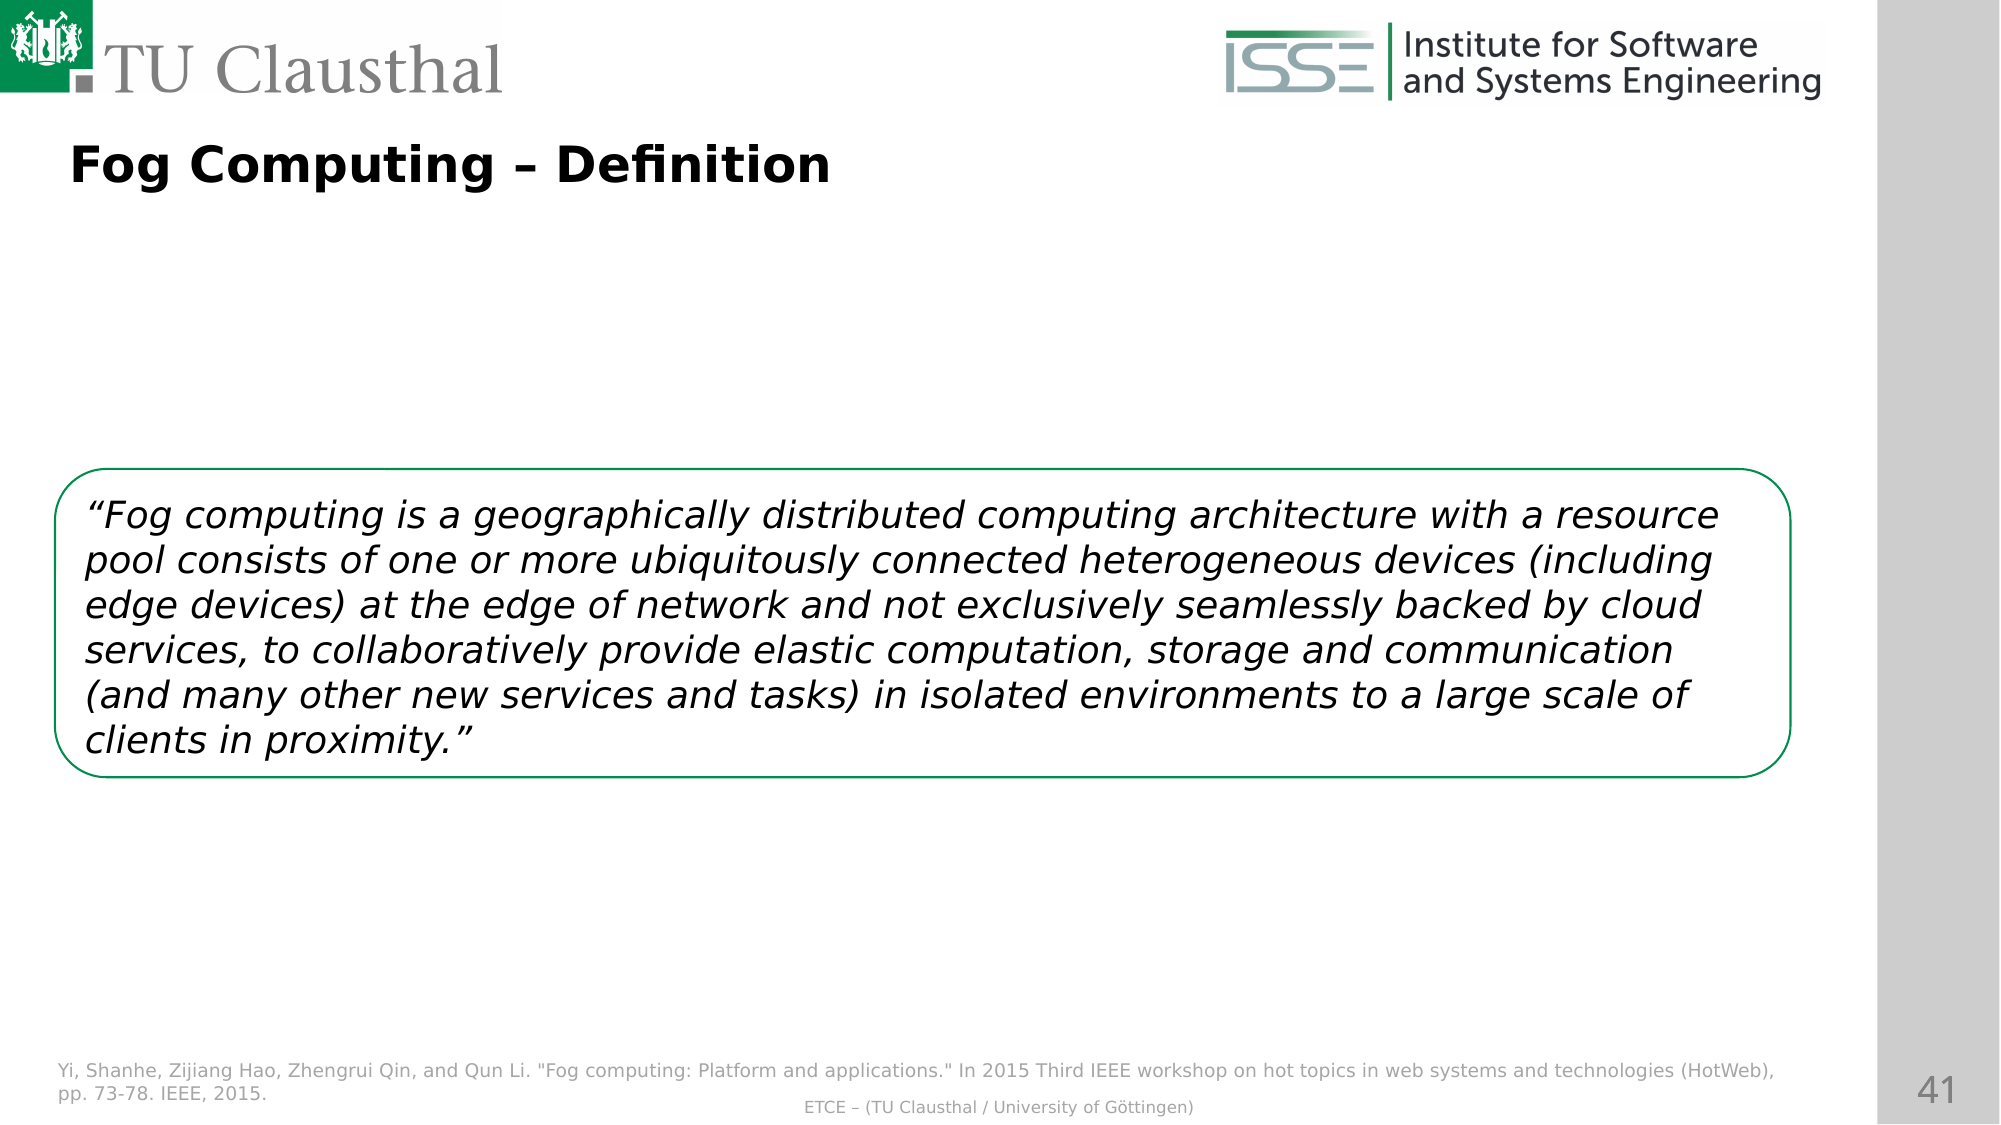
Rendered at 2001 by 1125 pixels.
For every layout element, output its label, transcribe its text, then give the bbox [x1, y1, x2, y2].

text_box “Fog computing is a geographically distributed computing architecture with a resource pool consists of one or more ubiquitously connected heterogeneous devices (including edge devices) at the edge of network and not exclusively seamlessly backed by cloud services, to collaboratively provide elastic computation, storage and communication (and many other new services and tasks) in isolated environments to a large scale of clients in proximity.” [53, 467, 1792, 779]
text_box Fog Computing – Definition [54, 125, 1819, 208]
picture [0, 0, 502, 93]
picture [1218, 22, 1826, 107]
text_box Yi, Shanhe, Zijiang Hao, Zhengrui Qin, and Qun Li. "Fog computing: Platform and applications." In 2015 Third IEEE workshop on hot topics in web systems and technologies (HotWeb), pp. 73-78. IEEE, 2015. [43, 1051, 1807, 1112]
